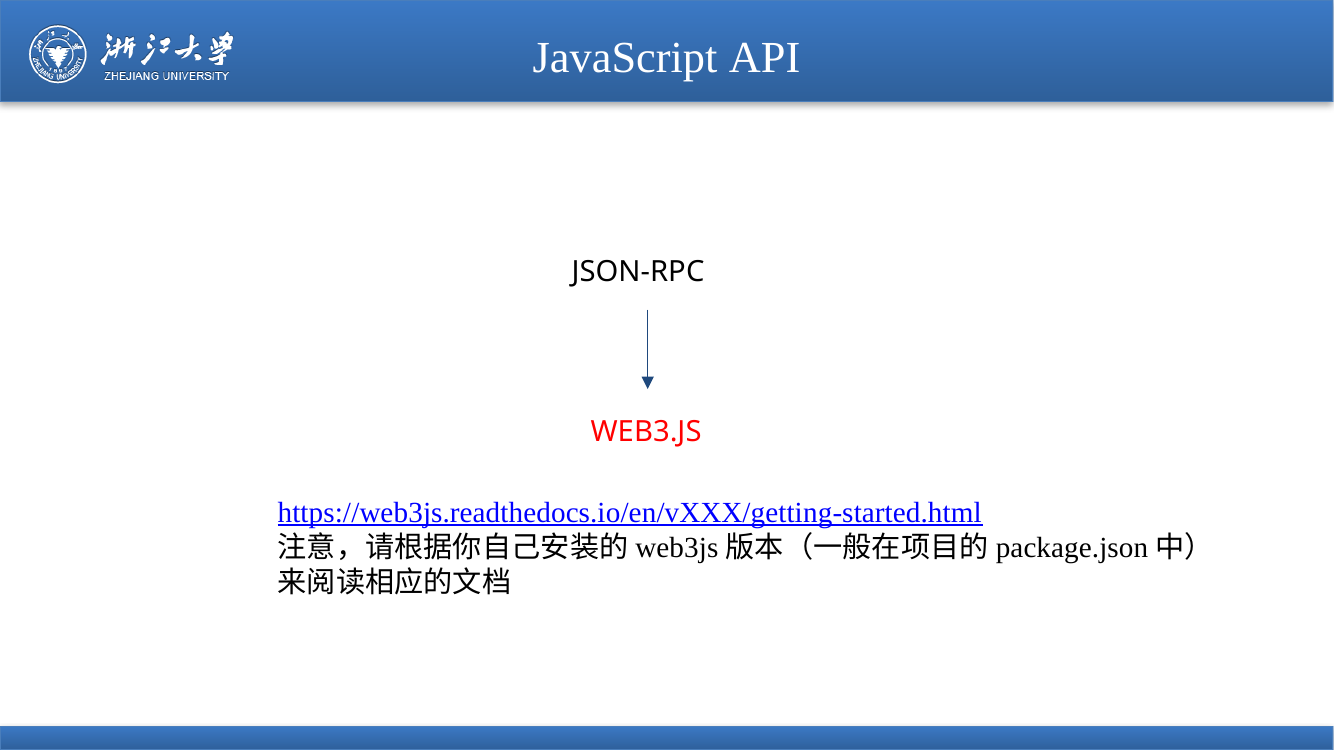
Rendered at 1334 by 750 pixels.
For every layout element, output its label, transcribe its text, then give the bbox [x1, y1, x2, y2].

text_box WEB3.JS [575, 405, 739, 456]
text_box JSON-RPC [556, 244, 739, 295]
text_box https://web3js.readthedocs.io/en/vXXX/getting-started.html 注意，请根据你自己安装的web3js版本（一般在项目的package.json中） 来阅读相应的文档 [262, 486, 1229, 606]
title JavaScript API [0, 19, 1334, 91]
